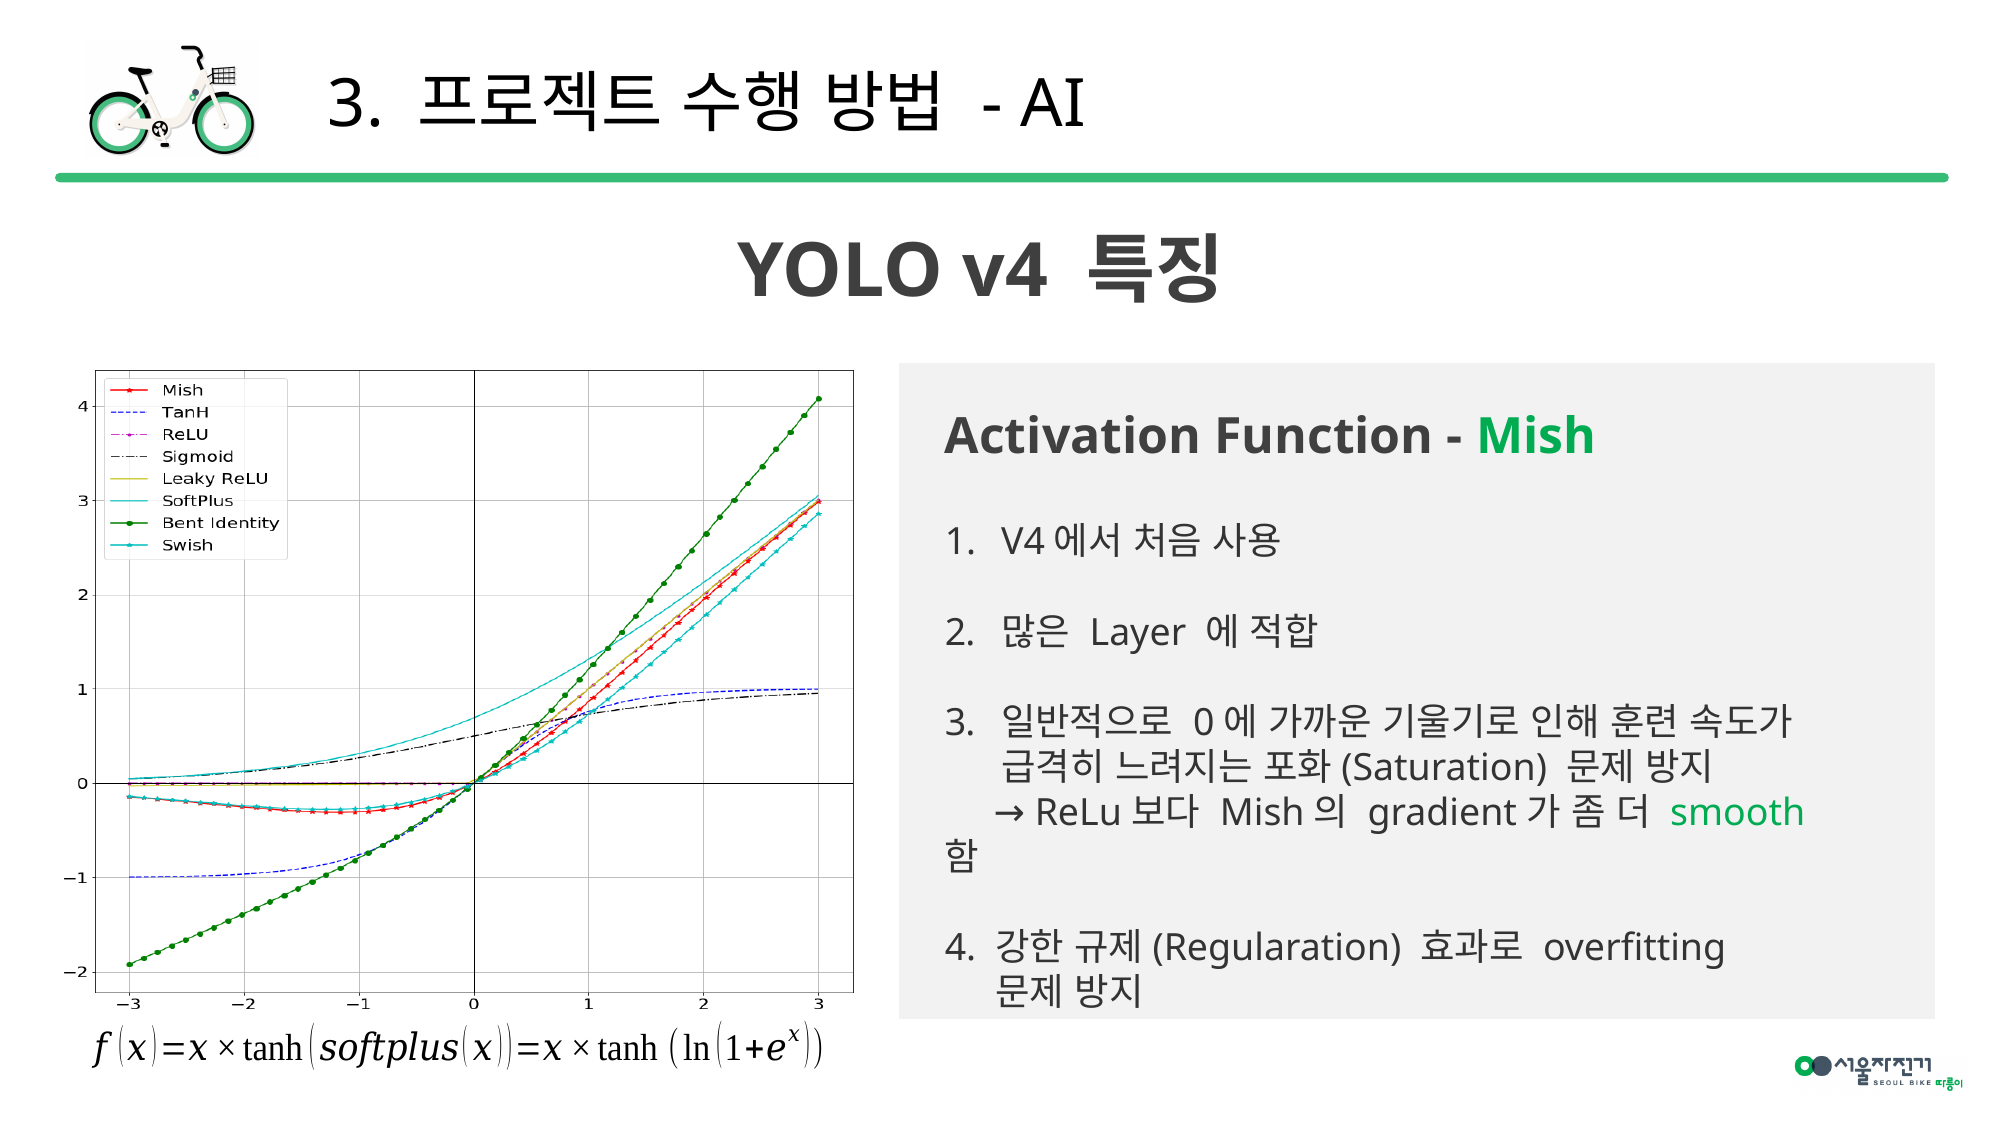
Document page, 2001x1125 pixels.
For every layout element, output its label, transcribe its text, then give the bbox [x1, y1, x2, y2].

text_box Activation Function - Mish [929, 396, 1708, 471]
text_box 3. 프로젝트 수행 방법 - AI [313, 52, 1101, 148]
picture [85, 40, 259, 157]
picture [1793, 1053, 1967, 1094]
text_box [899, 363, 1935, 1019]
picture [59, 363, 855, 1015]
text_box V4에서 처음 사용 많은 Layer 에 적합 일반적으로 0에 가까운 기울기로 인해 훈련 속도가 급격히 느려지는 포화(Saturation) 문제 방지 → ReLu보다 Mish의 gradient가 좀 더 smooth함 4. 강한 규제(Regularation) 효과로 overfitting 문제 방지 [930, 510, 1858, 1020]
text_box YOLO v4 특징 [722, 214, 1278, 313]
